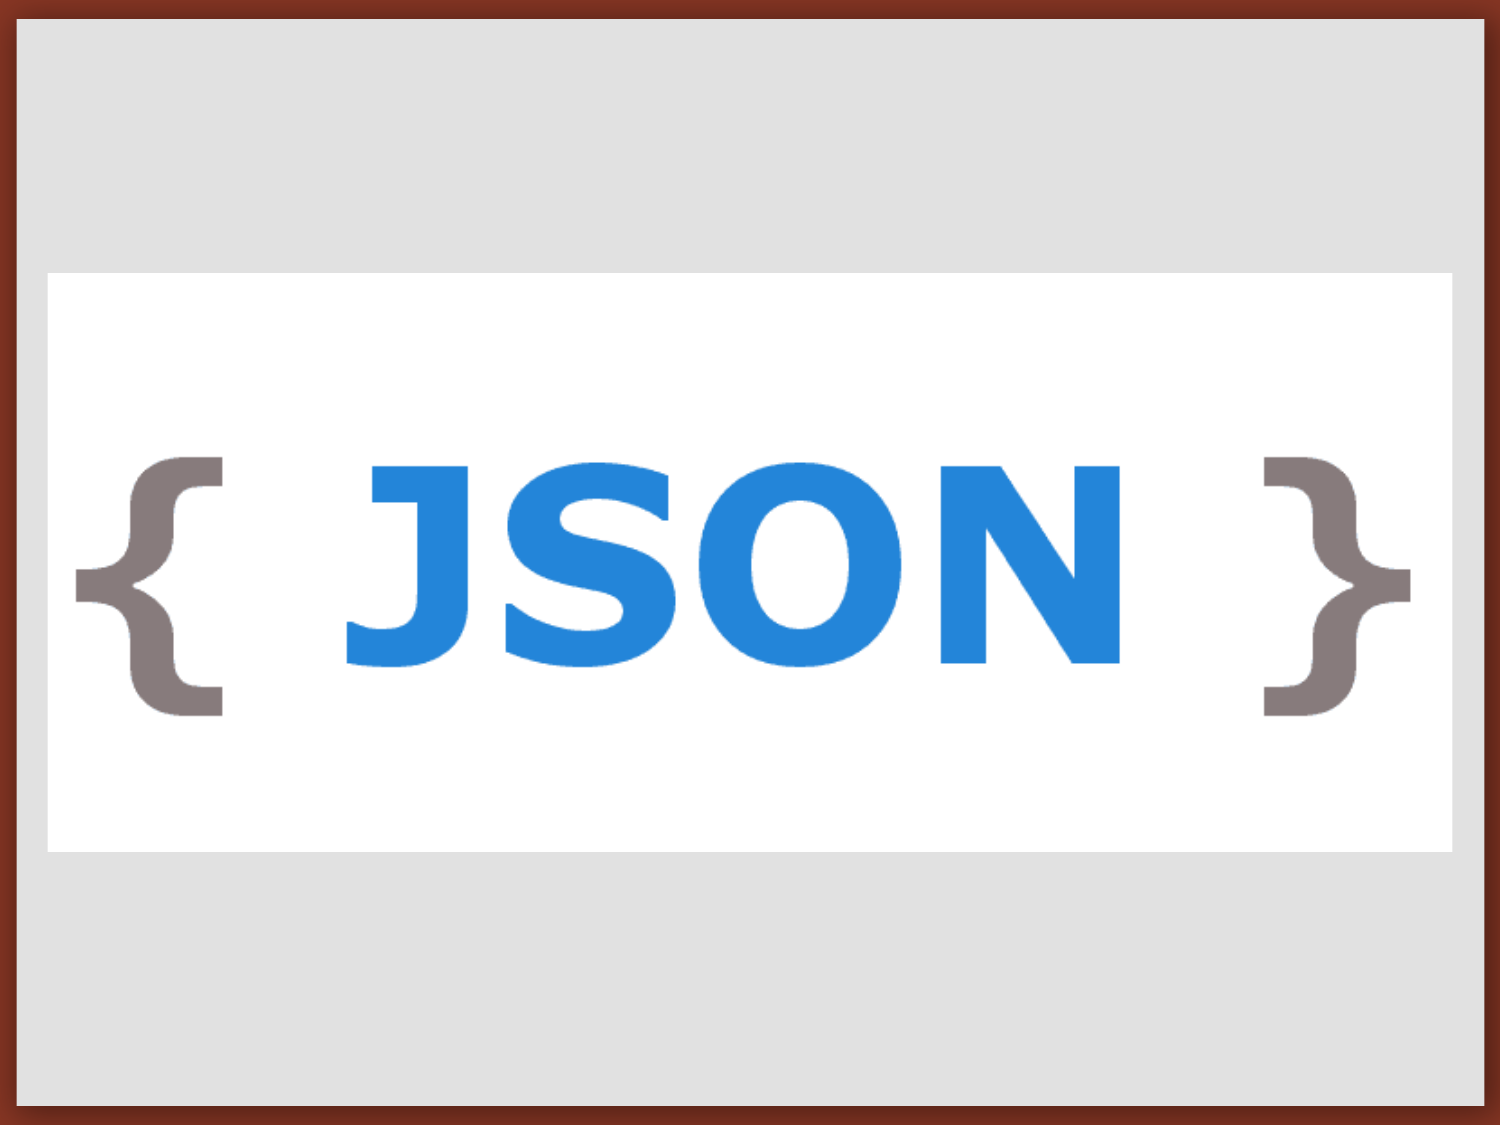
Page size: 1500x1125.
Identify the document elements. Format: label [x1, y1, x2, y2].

picture [47, 273, 1453, 852]
